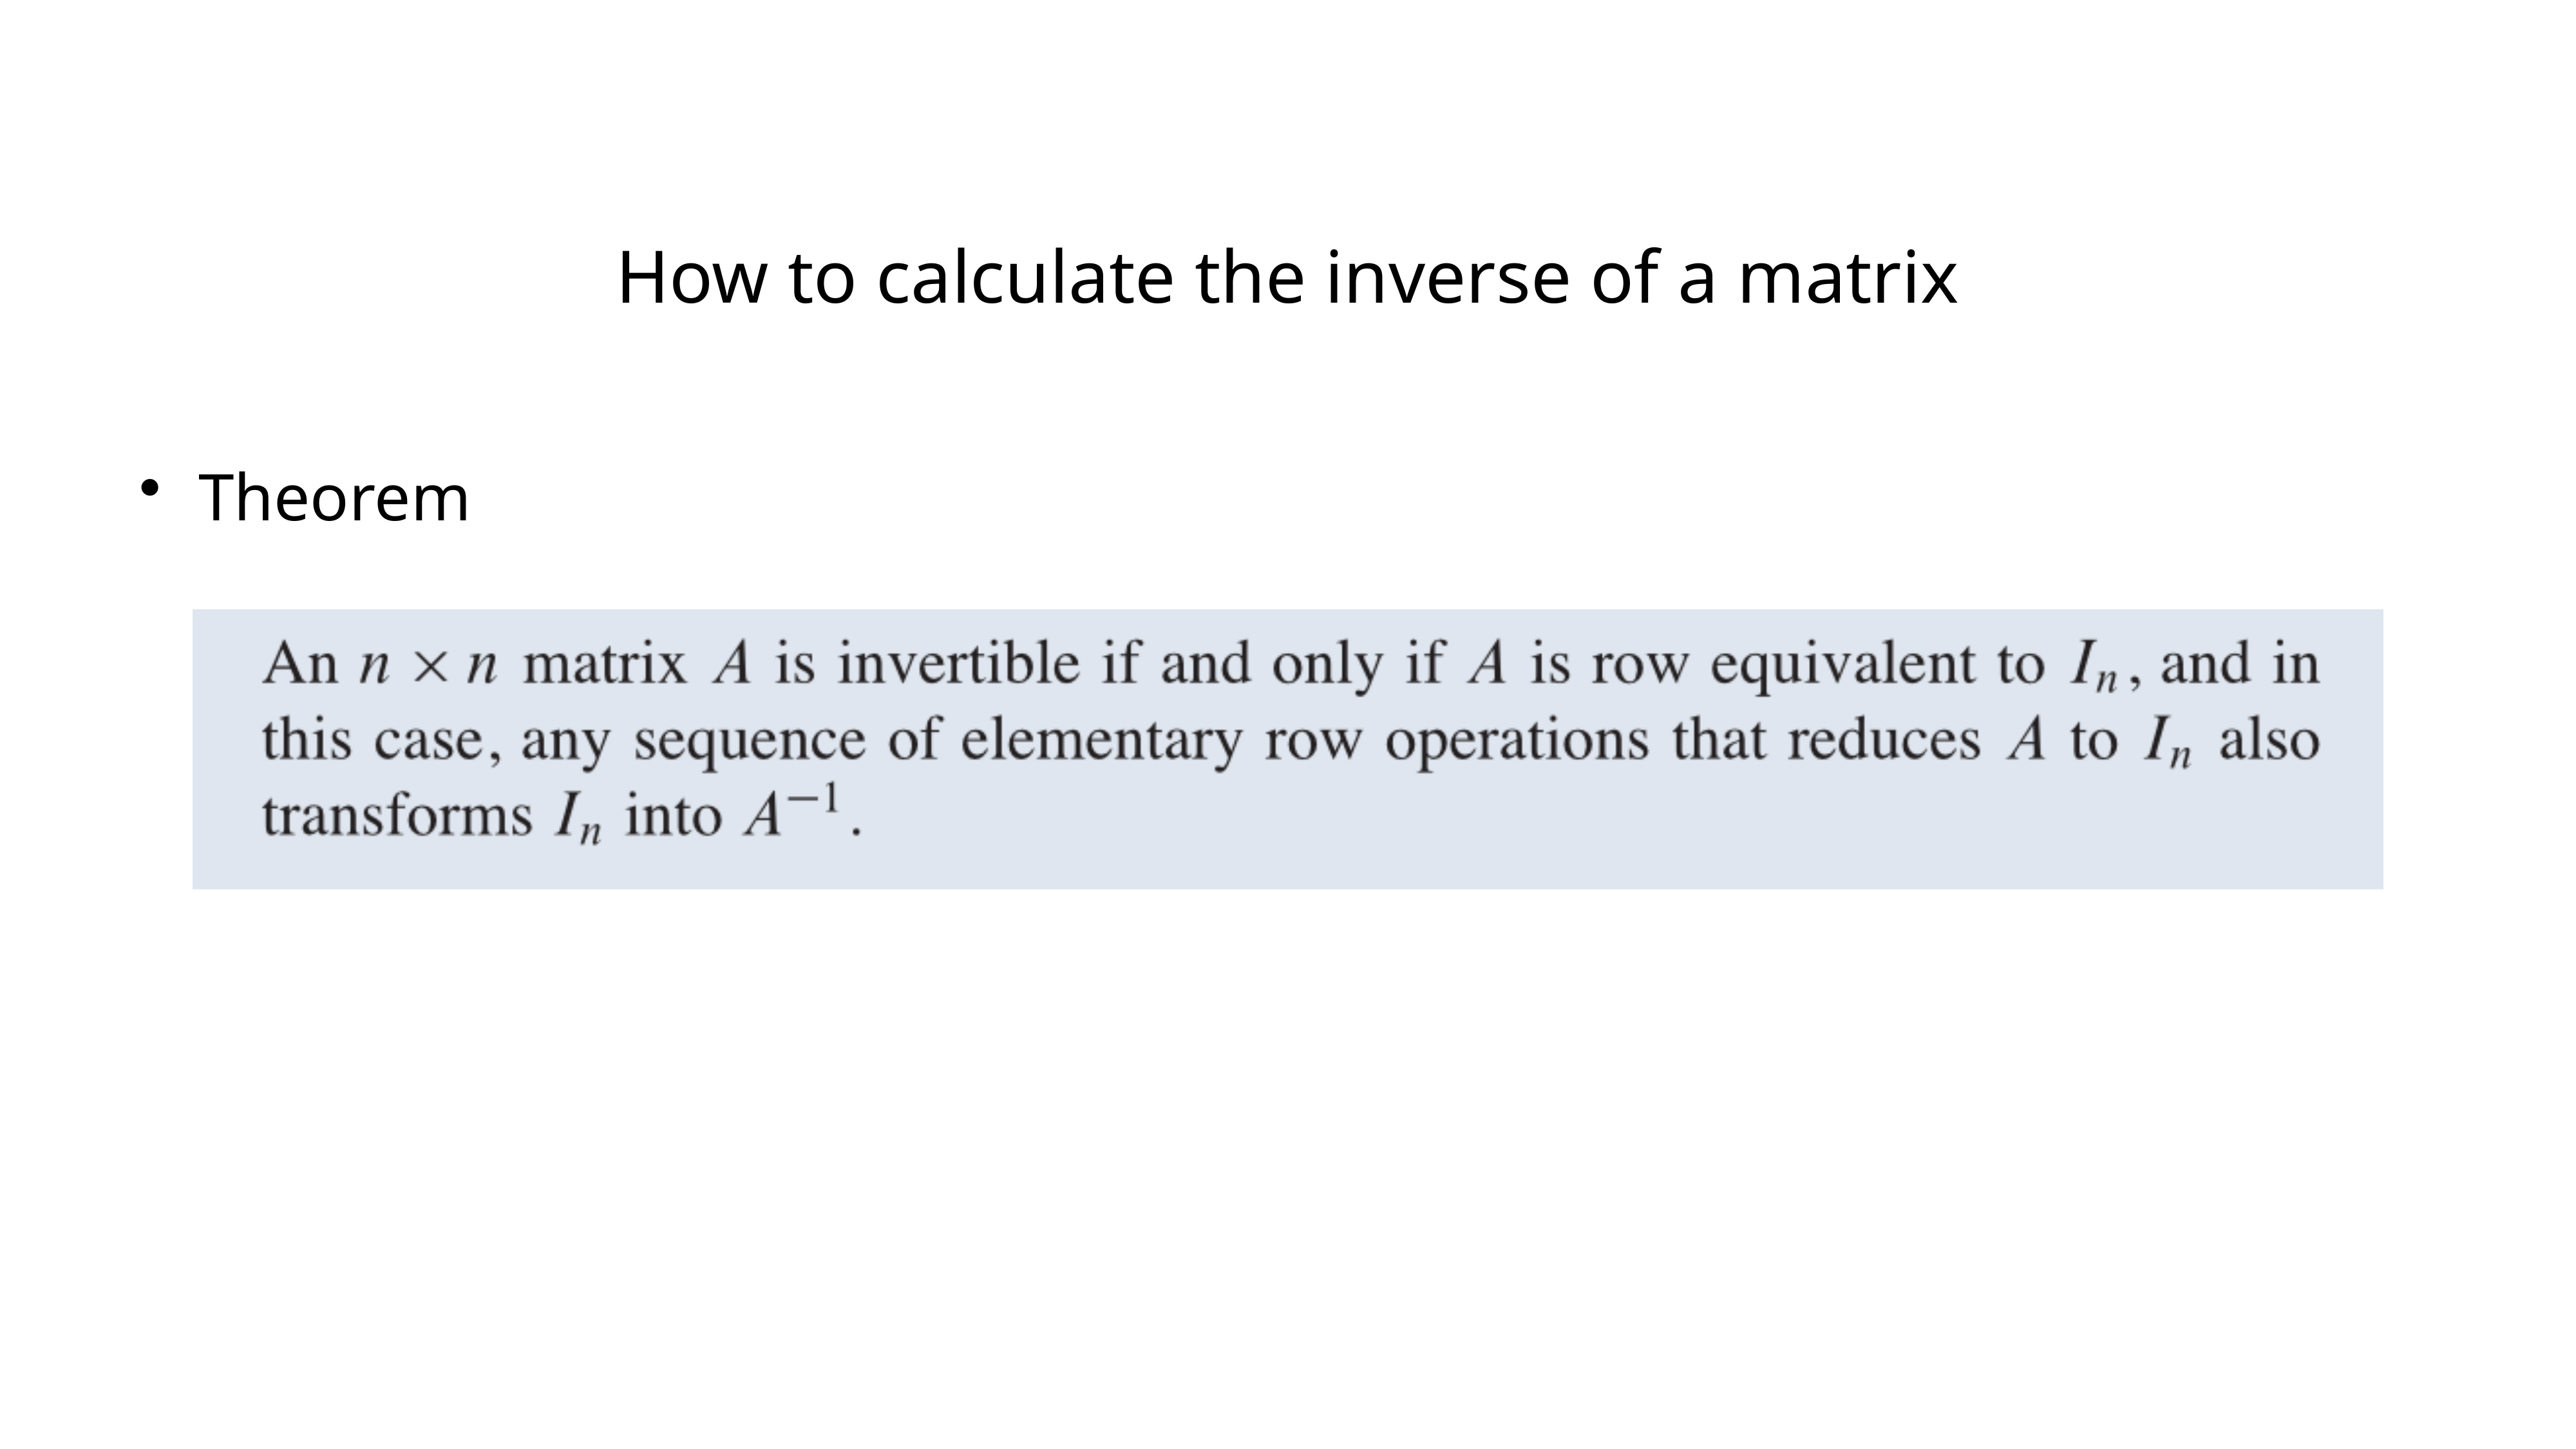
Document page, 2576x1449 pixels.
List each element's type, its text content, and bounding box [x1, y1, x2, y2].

picture [193, 609, 2383, 889]
list How to calculate the inverse of a matrix [133, 225, 2443, 334]
list Theorem [133, 451, 2443, 1343]
